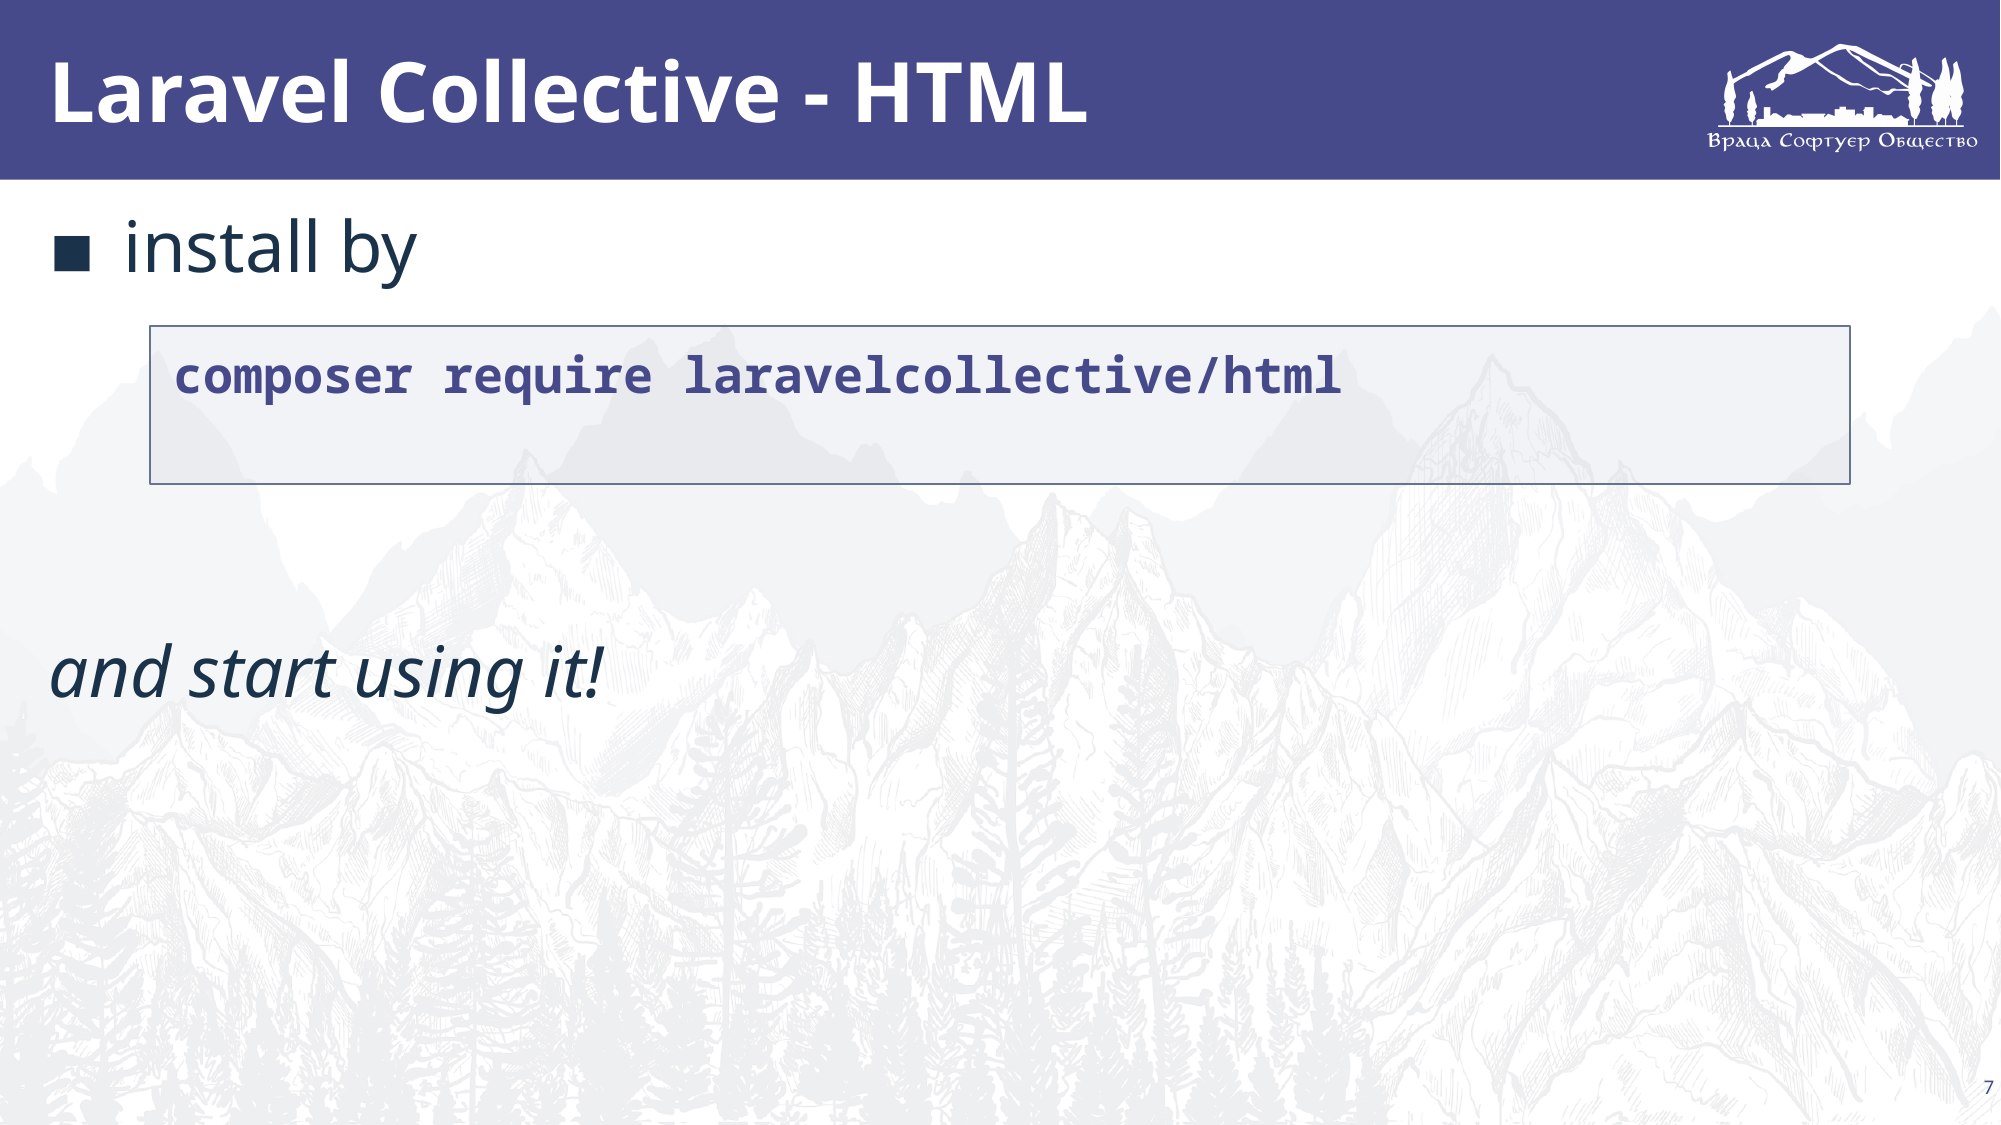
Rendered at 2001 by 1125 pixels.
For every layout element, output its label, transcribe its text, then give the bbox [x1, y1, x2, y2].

picture [1703, 19, 1981, 165]
text_box composer require laravelcollective/html [150, 325, 1850, 484]
slide_number 7 [1929, 1070, 2000, 1103]
title Laravel Collective - HTML [31, 16, 1591, 162]
list install by and start using it! [31, 196, 1970, 1050]
